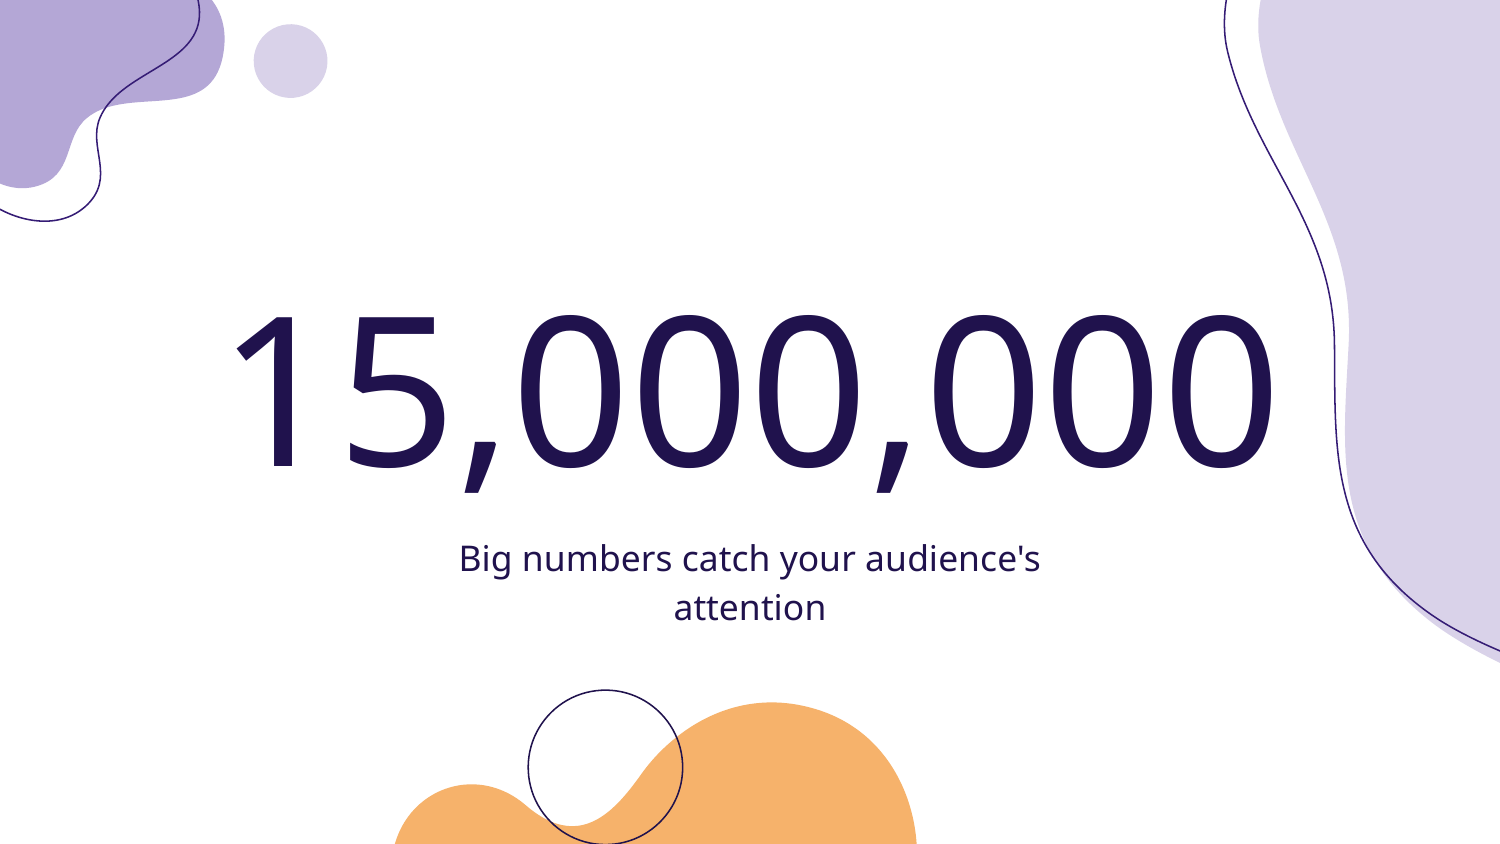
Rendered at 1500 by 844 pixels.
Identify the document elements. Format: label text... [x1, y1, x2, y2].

list Big numbers catch your audience's attention [389, 514, 1111, 588]
title 15,000,000 [51, 276, 1449, 491]
